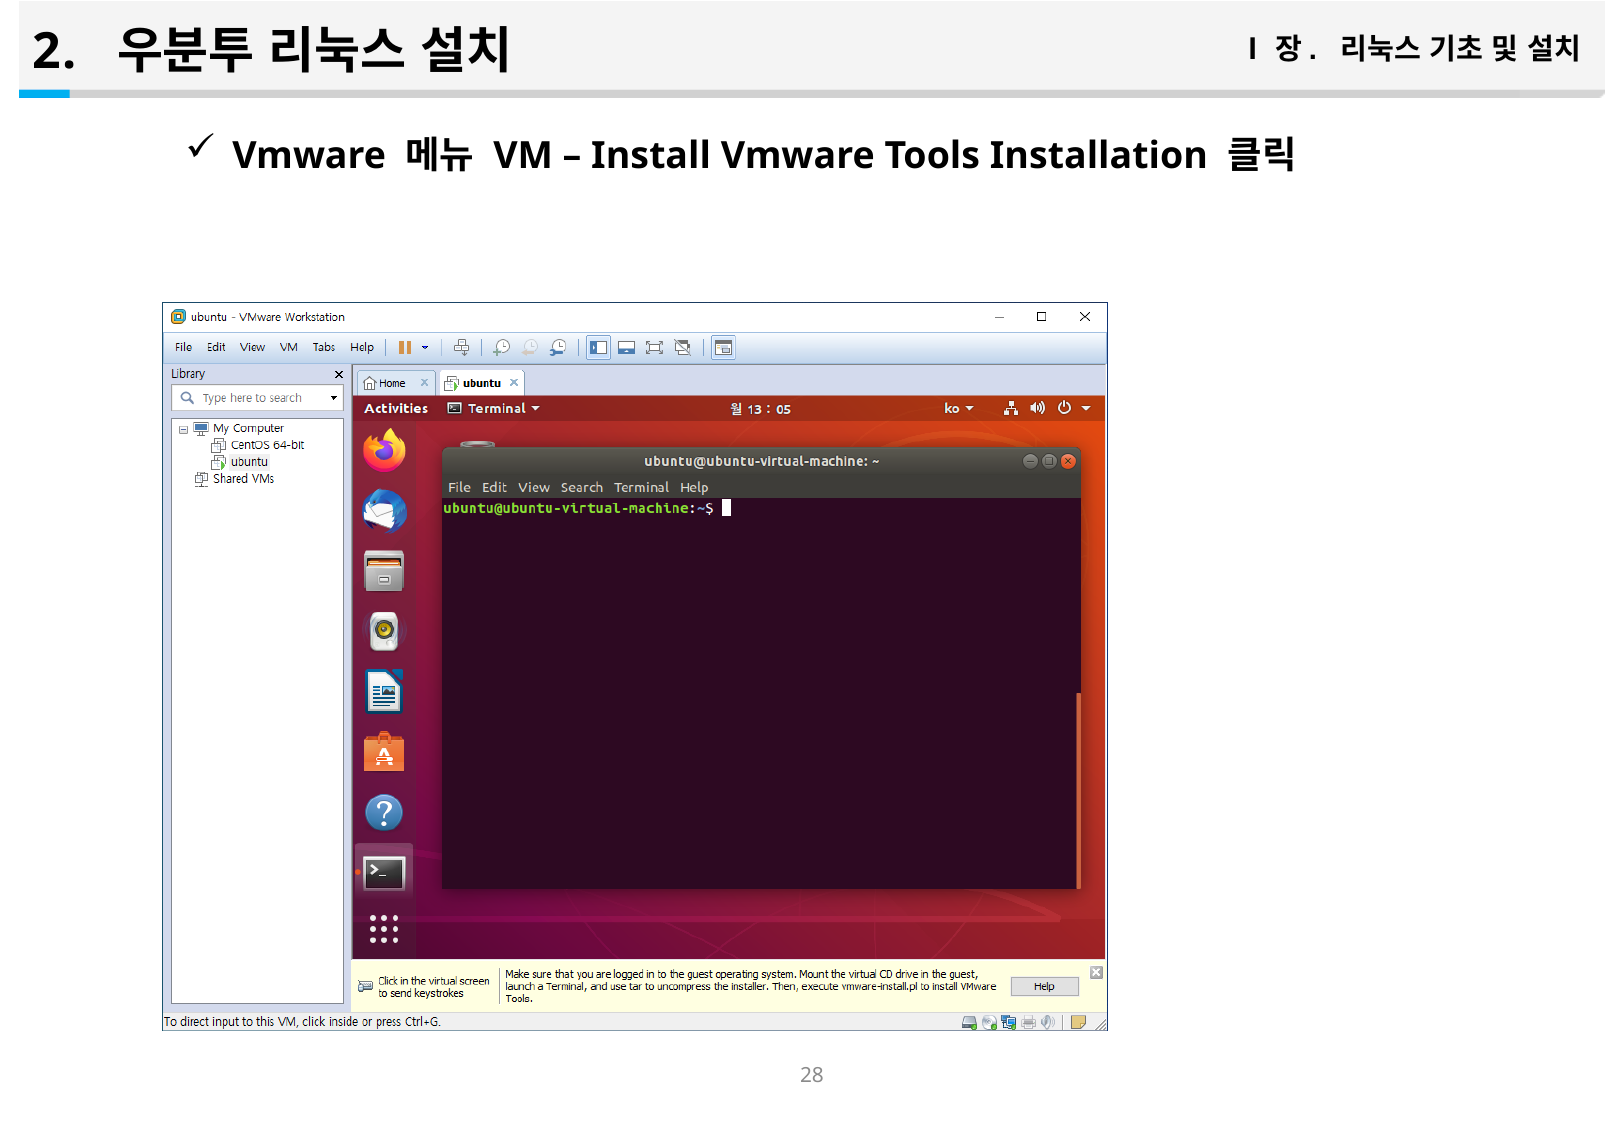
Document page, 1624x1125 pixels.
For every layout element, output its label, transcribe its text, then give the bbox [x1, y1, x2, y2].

text_box Ⅰ장. 리눅스 기초 및 설치 [1223, 22, 1597, 73]
slide_number 27 [622, 1045, 1002, 1106]
picture [161, 302, 1108, 1032]
picture [19, 1, 1605, 98]
text_box Vmware 메뉴 VM – Install Vmware Tools Installation 클릭 [20, 123, 1602, 184]
list 우분투 리눅스 설치 [17, 11, 1167, 85]
